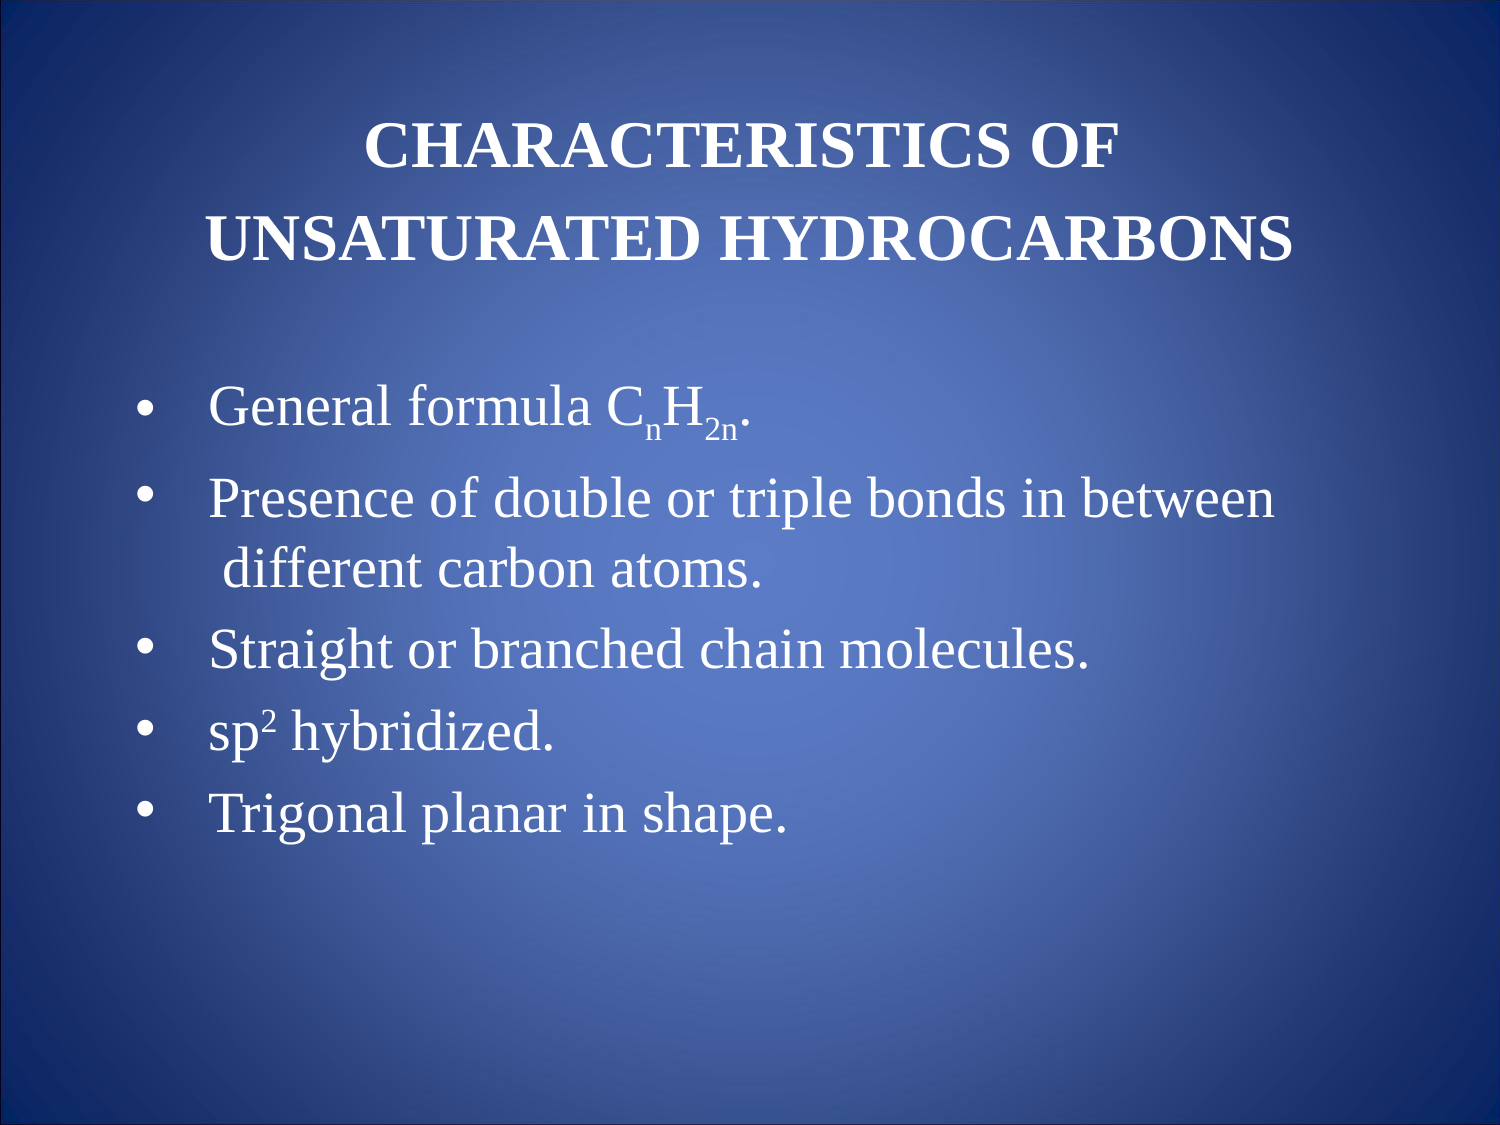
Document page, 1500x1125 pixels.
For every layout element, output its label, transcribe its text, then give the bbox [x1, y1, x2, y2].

subtitle CHARACTERISTICS OF UNSATURATED HYDROCARBONS General formula CnH2n. Presence of double or triple bonds in between different carbon atoms. Straight or branched chain molecules. sp2 hybridized. Trigonal planar in shape. [0, 0, 1500, 1125]
